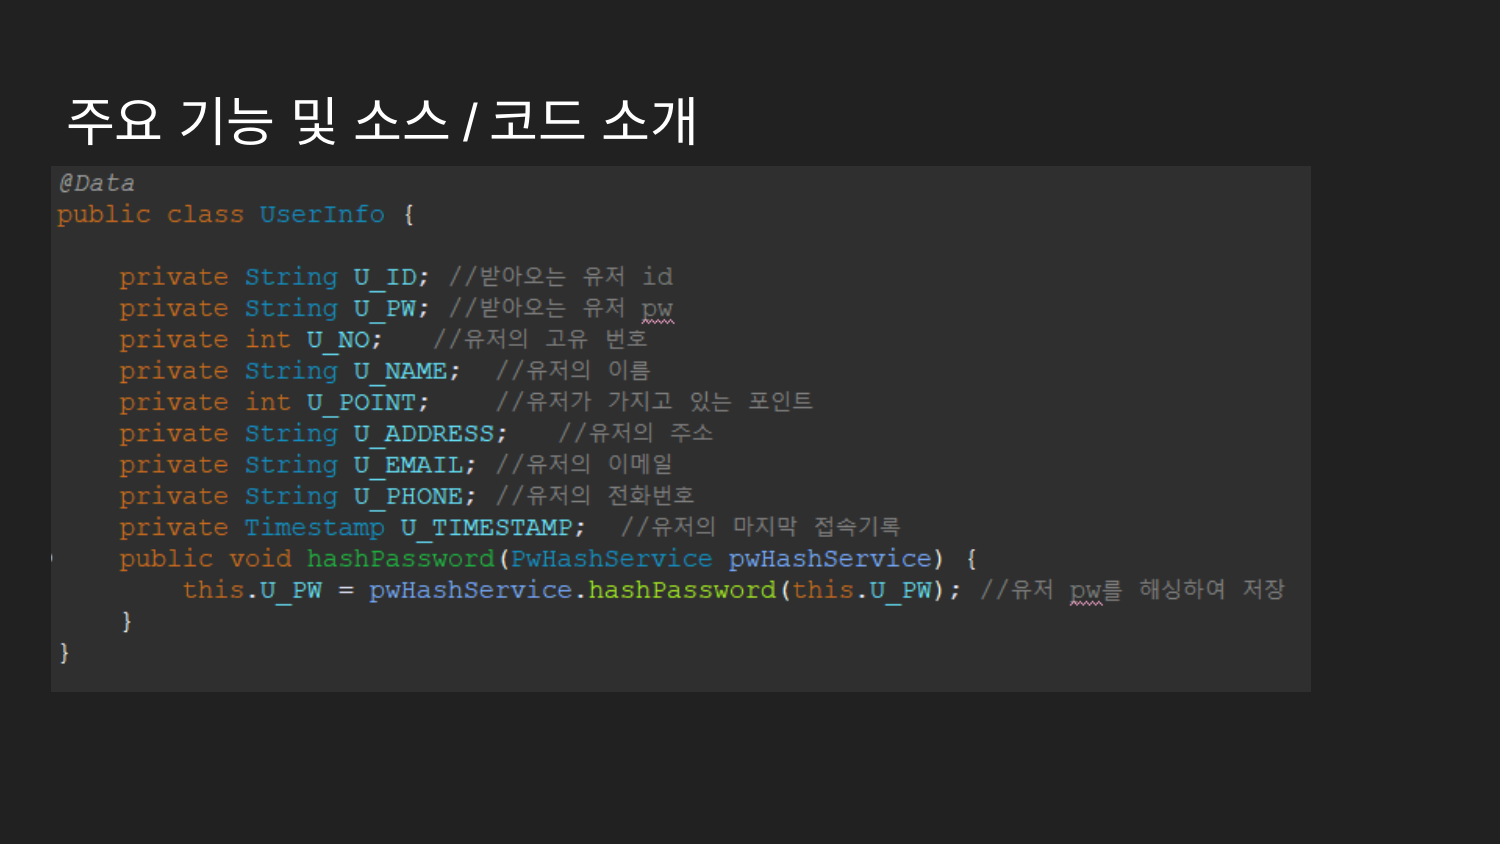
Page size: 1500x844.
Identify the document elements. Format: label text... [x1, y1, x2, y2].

picture [50, 166, 1311, 693]
title 주요 기능 및 소스/코드 소개 [51, 72, 1449, 167]
